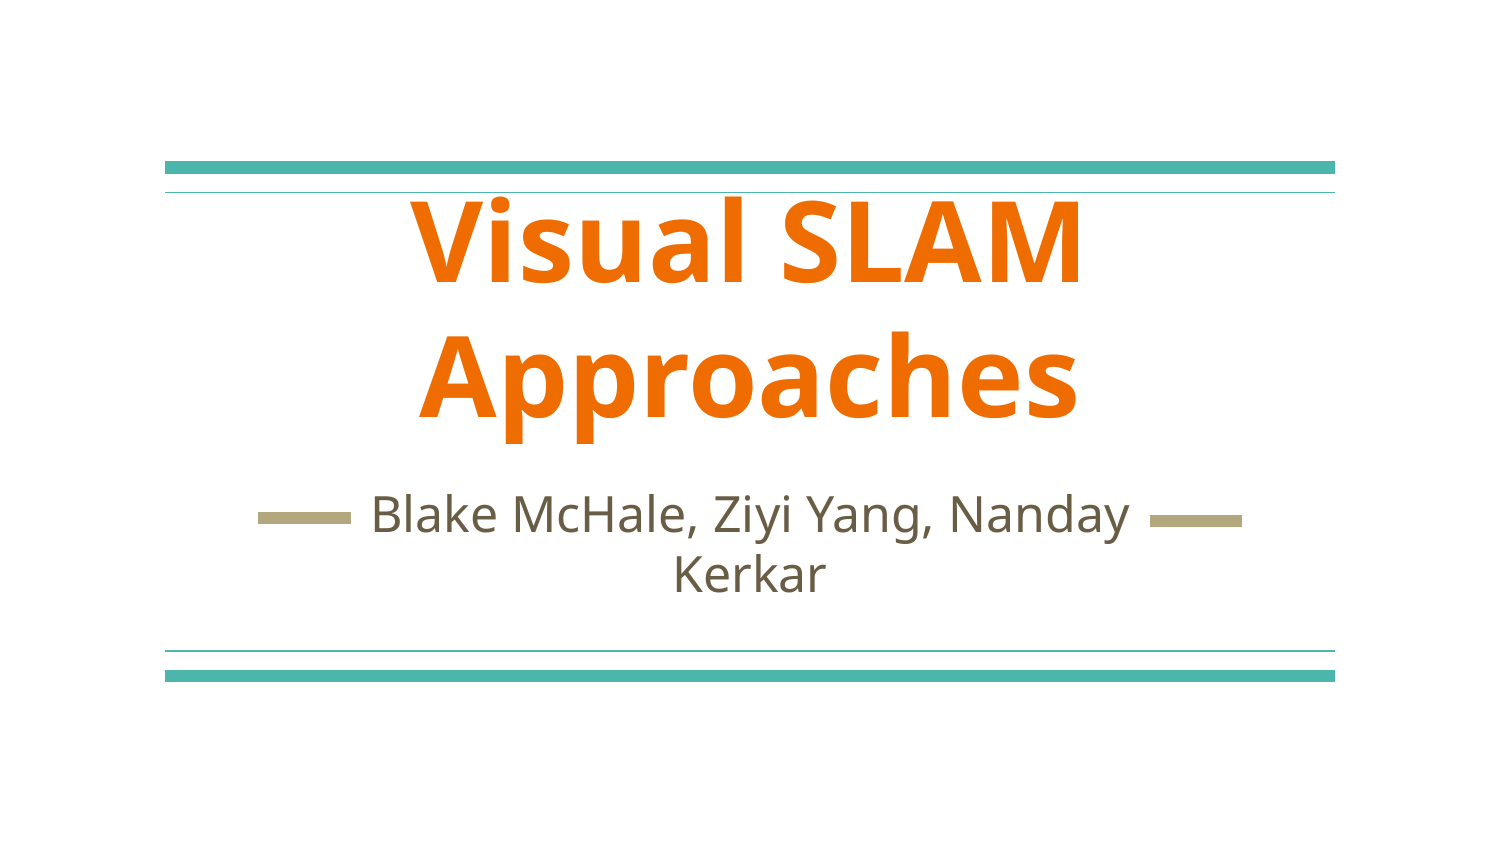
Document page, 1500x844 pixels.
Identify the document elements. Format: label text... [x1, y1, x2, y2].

subtitle Blake McHale, Ziyi Yang, Nanday Kerkar [350, 467, 1150, 598]
title Visual SLAM Approaches [164, 287, 1336, 456]
